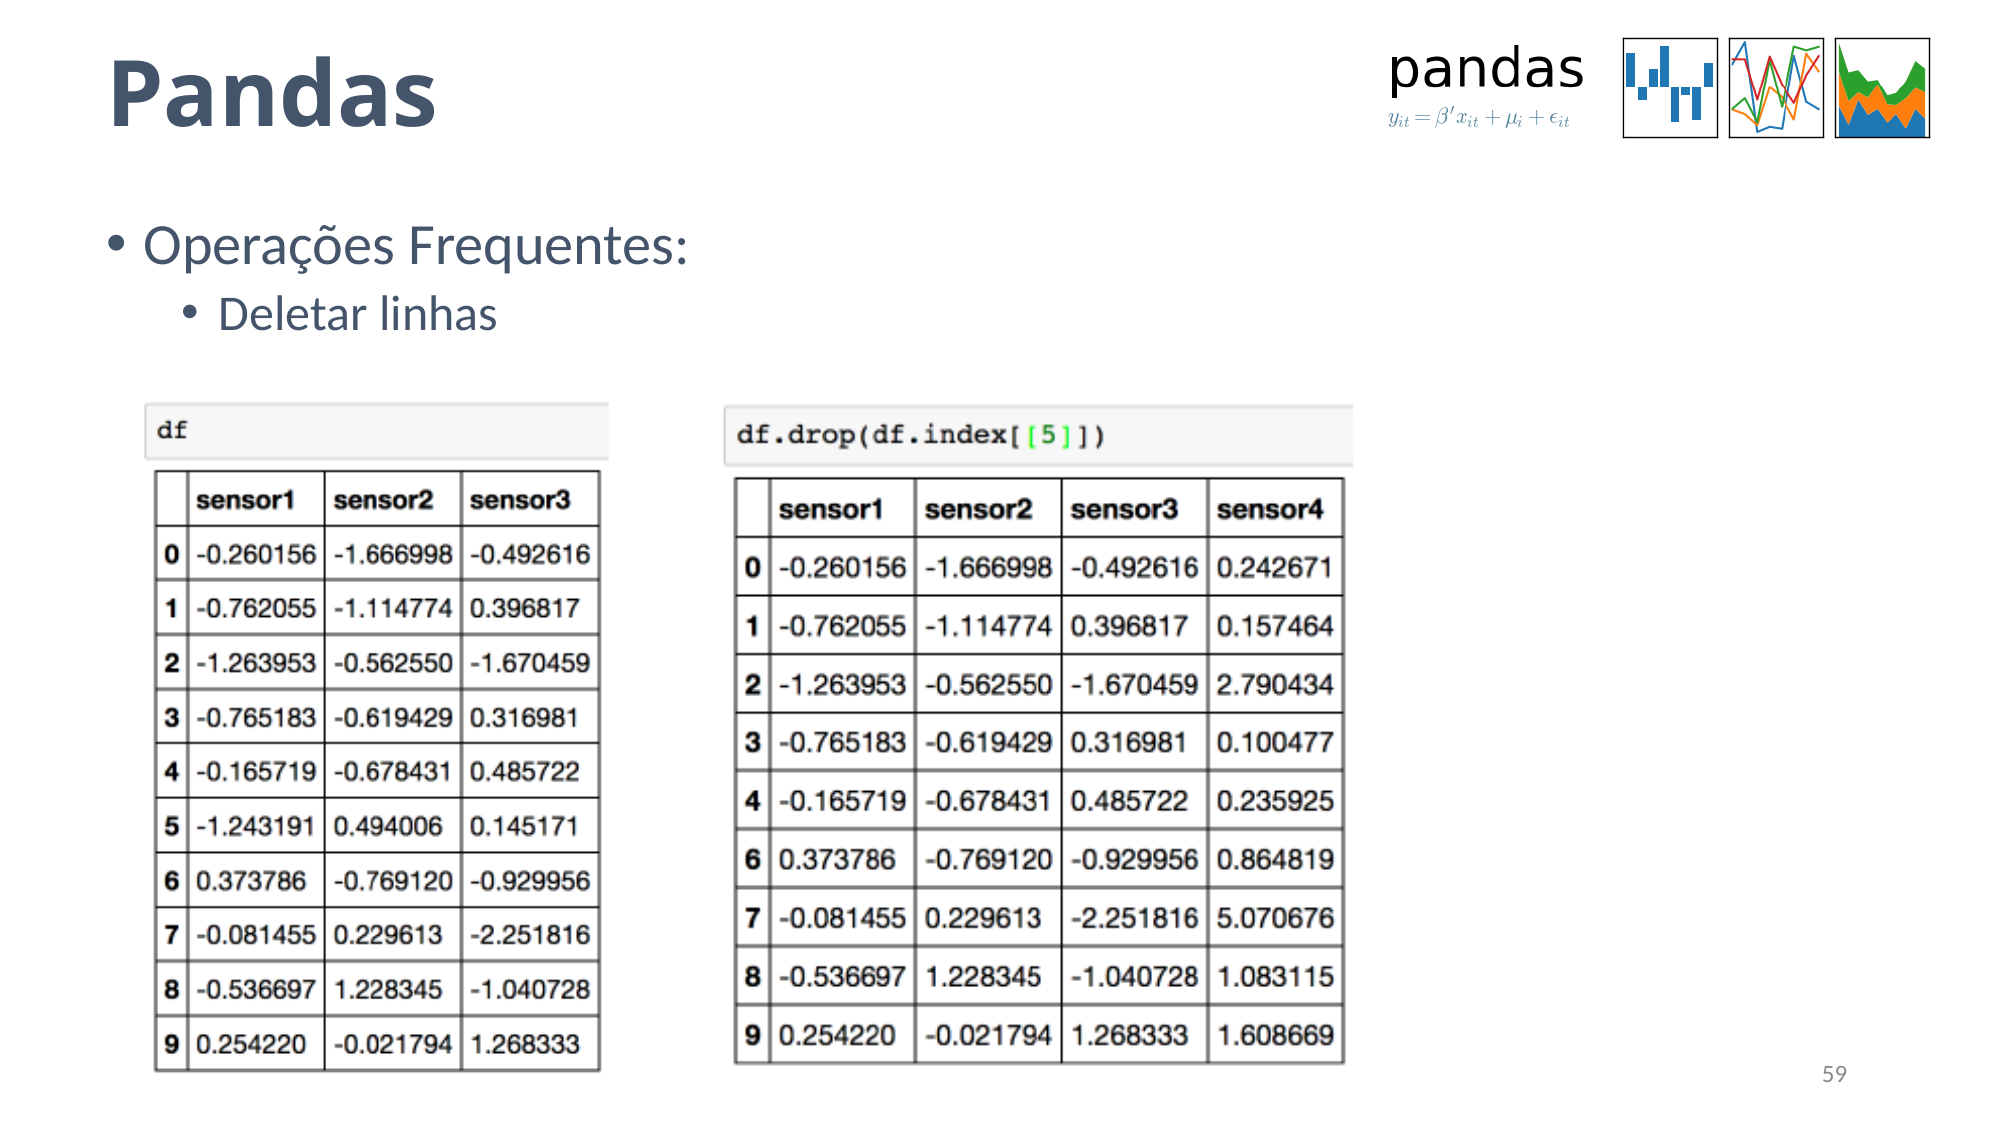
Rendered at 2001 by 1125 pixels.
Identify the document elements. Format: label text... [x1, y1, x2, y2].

picture [718, 397, 1370, 1086]
list Operações Frequentes: Deletar linhas [91, 206, 1925, 1014]
picture [1357, 25, 1946, 148]
picture [126, 397, 628, 1086]
slide_number 59 [1412, 1042, 1863, 1103]
title Pandas [91, 15, 1946, 178]
